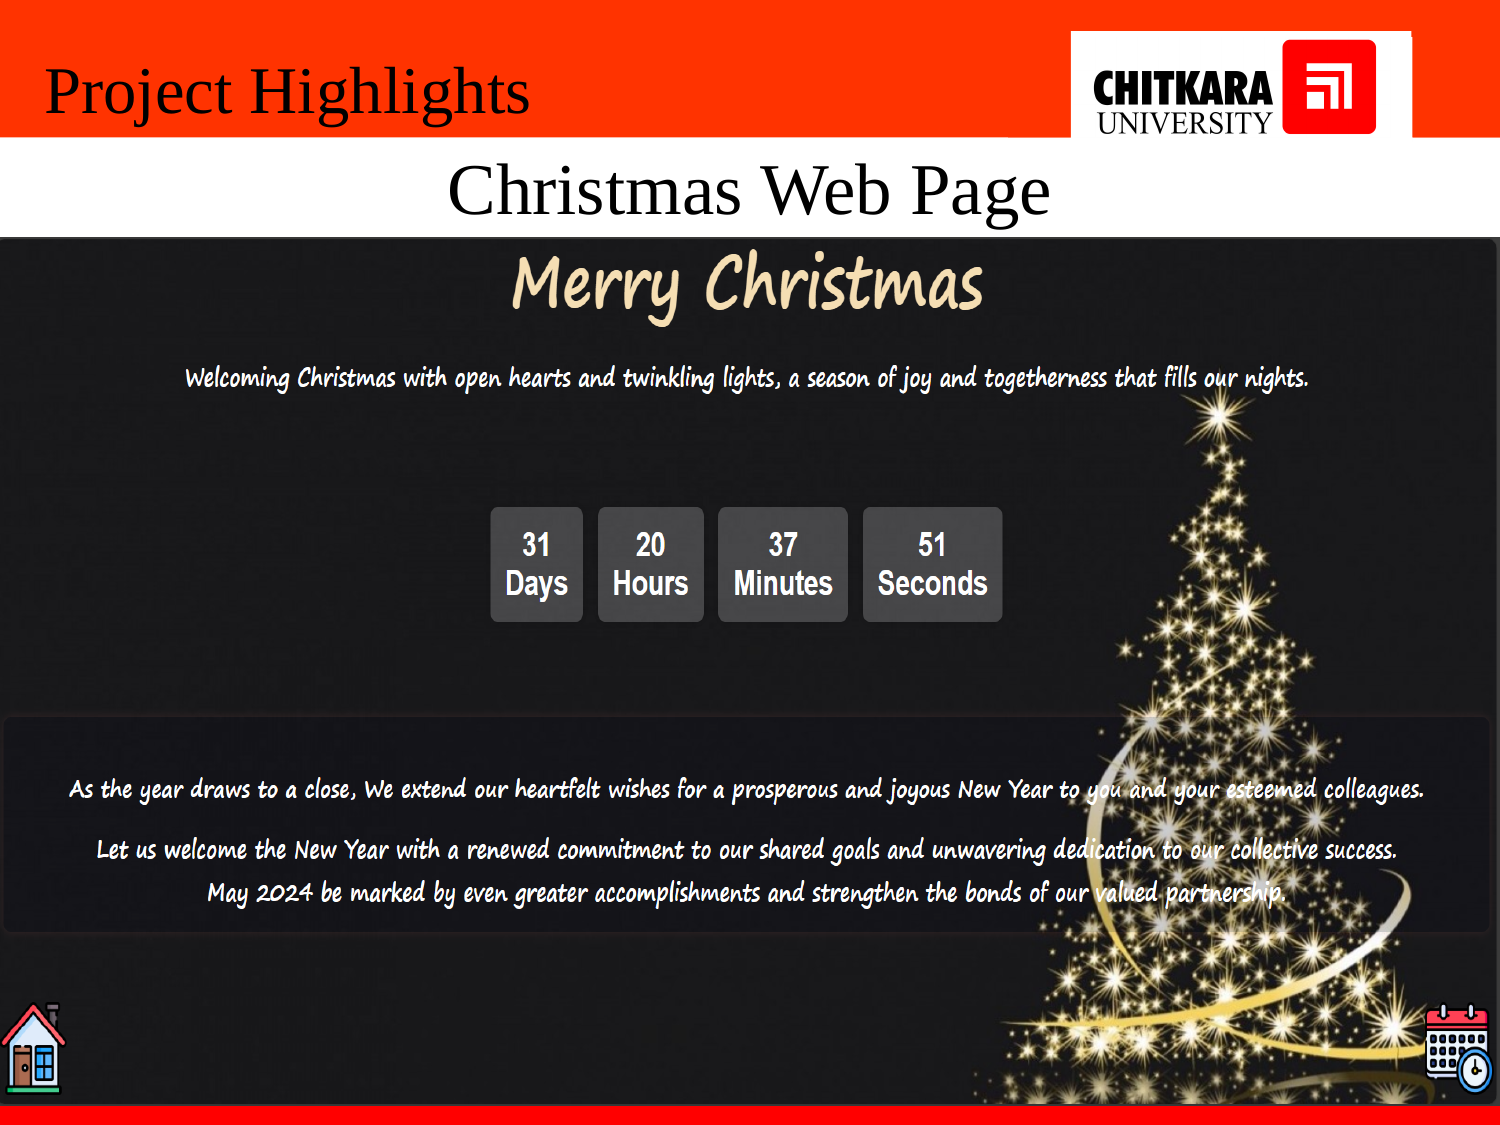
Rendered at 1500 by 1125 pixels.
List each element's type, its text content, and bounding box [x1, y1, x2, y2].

picture [0, 237, 1500, 1107]
picture [1074, 37, 1391, 134]
text_box Project Highlights [29, 39, 916, 134]
text_box Christmas Web Page [0, 134, 1500, 237]
